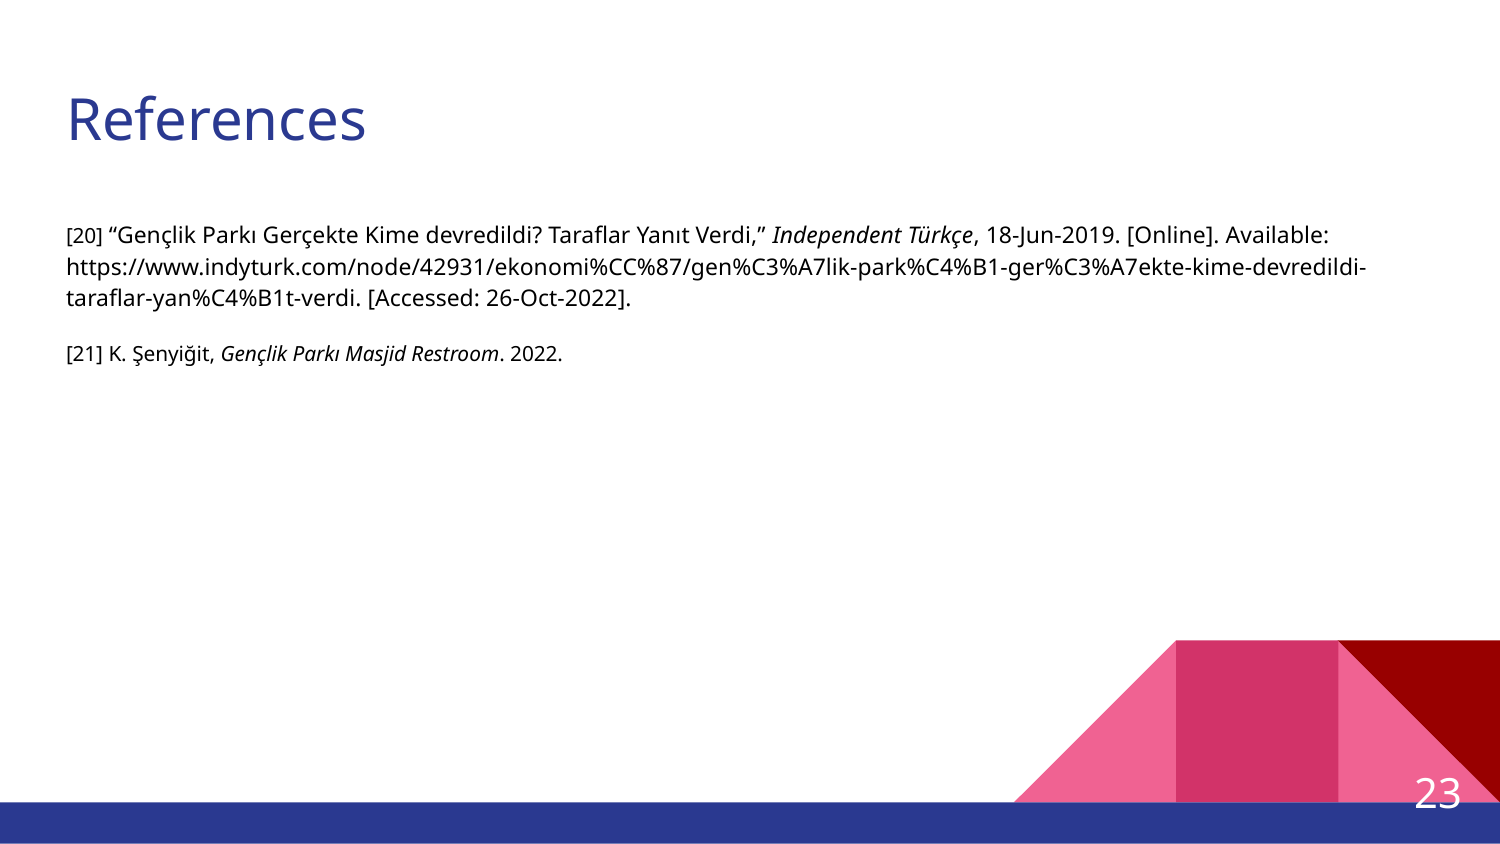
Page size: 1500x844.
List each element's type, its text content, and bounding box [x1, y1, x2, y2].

slide_number ‹#› [1387, 762, 1478, 828]
list [20] “Gençlik Parkı Gerçekte Kime devredildi? Taraflar Yanıt Verdi,” Independent Türkçe, 18-Jun-2019. [Online]. Available: https://www.indyturk.com/node/42931/ekonomi%CC%87/gen%C3%A7lik-park%C4%B1-ger%C3%A7ekte-kime-devredildi-taraflar-yan%C4%B1t-verdi. [Accessed: 26-Oct-2022]. [21] K. Şenyiğit, Gençlik Parkı Masjid Restroom. 2022. [51, 201, 1449, 750]
title References [51, 67, 1449, 167]
